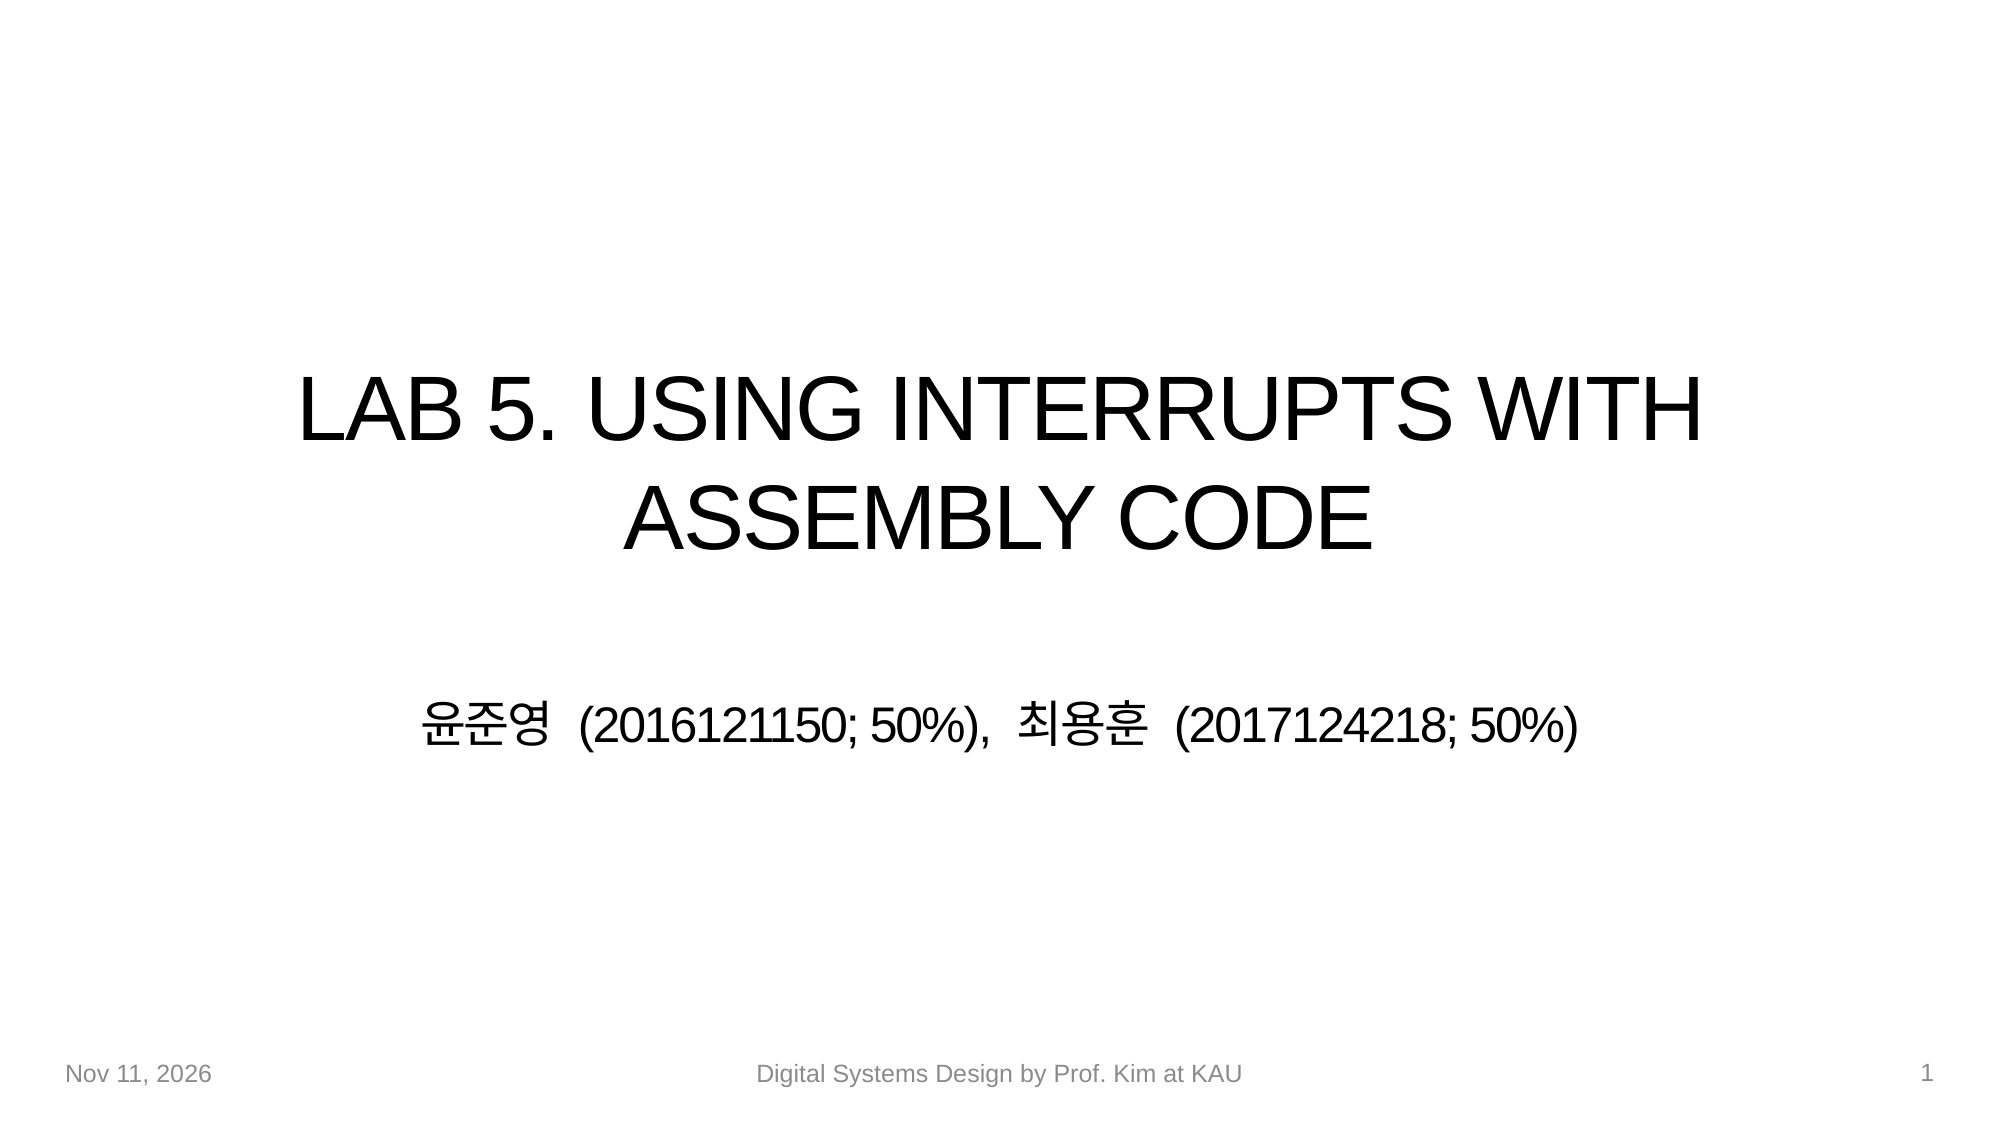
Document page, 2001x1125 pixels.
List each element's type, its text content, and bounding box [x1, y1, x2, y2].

title Lab 5. Using Interrupts with Assembly Code [249, 184, 1750, 576]
slide_number 14-Oct-22 [50, 1042, 500, 1103]
subtitle 윤준영 (2016121150; 50%), 최용훈 (2017124218; 50%) [249, 590, 1750, 863]
footer Digital Systems Design by Prof. Kim at KAU [662, 1042, 1338, 1103]
slide_number 1 [1493, 1041, 1950, 1102]
